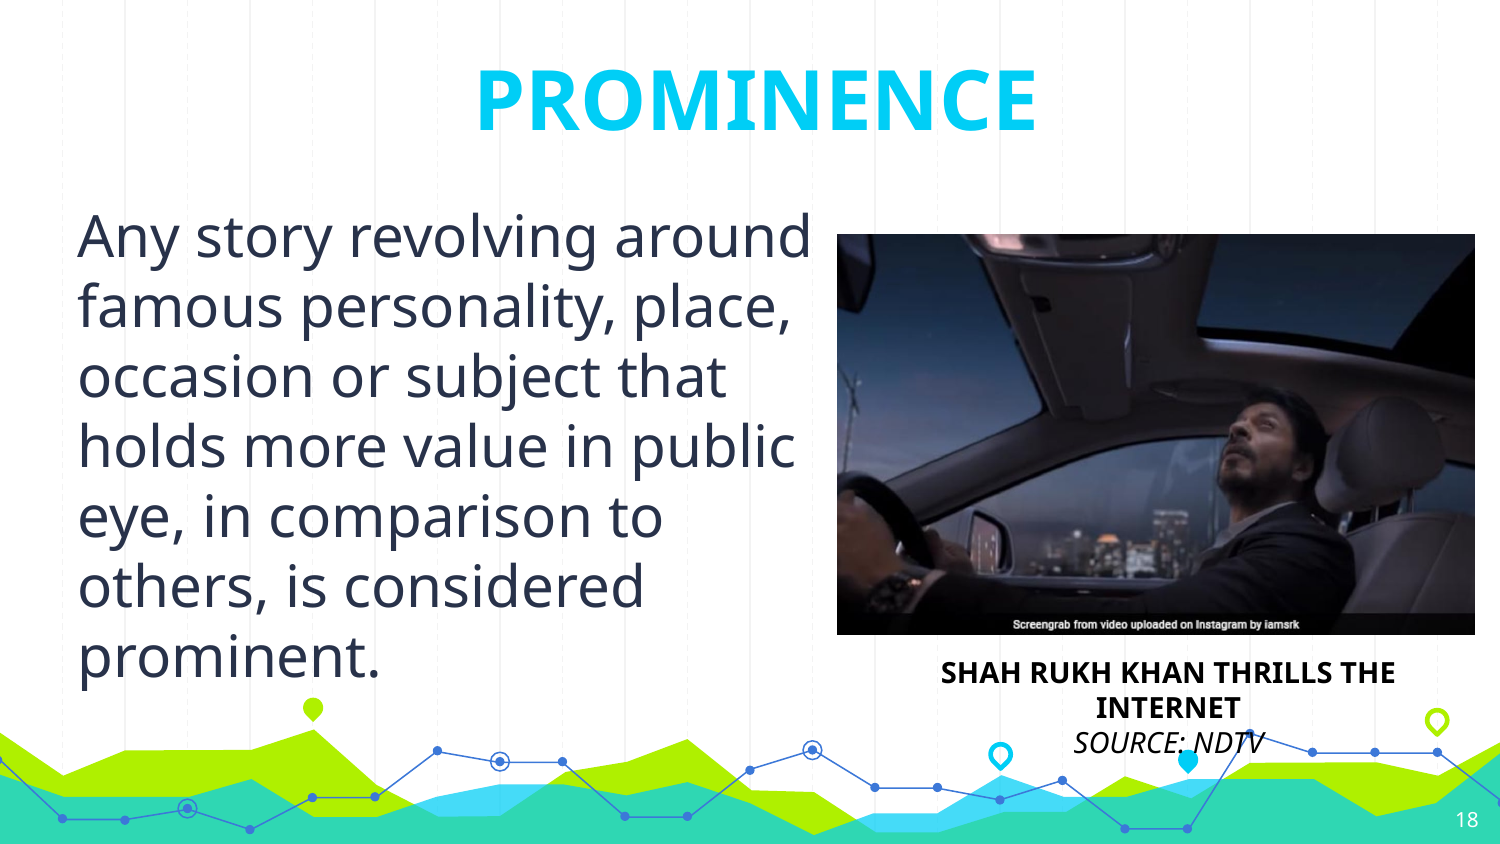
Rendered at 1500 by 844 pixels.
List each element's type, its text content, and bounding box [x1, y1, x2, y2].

picture [837, 234, 1476, 635]
text_box SHAH RUKH KHAN THRILLS THE INTERNET SOURCE: NDTV [874, 646, 1463, 767]
subtitle Any story revolving around famous personality, place, occasion or subject that holds more value in public eye, in comparison to others, is considered prominent. [62, 184, 850, 360]
title PROMINENCE [412, 0, 1100, 163]
slide_number ‹#› [1403, 791, 1494, 844]
